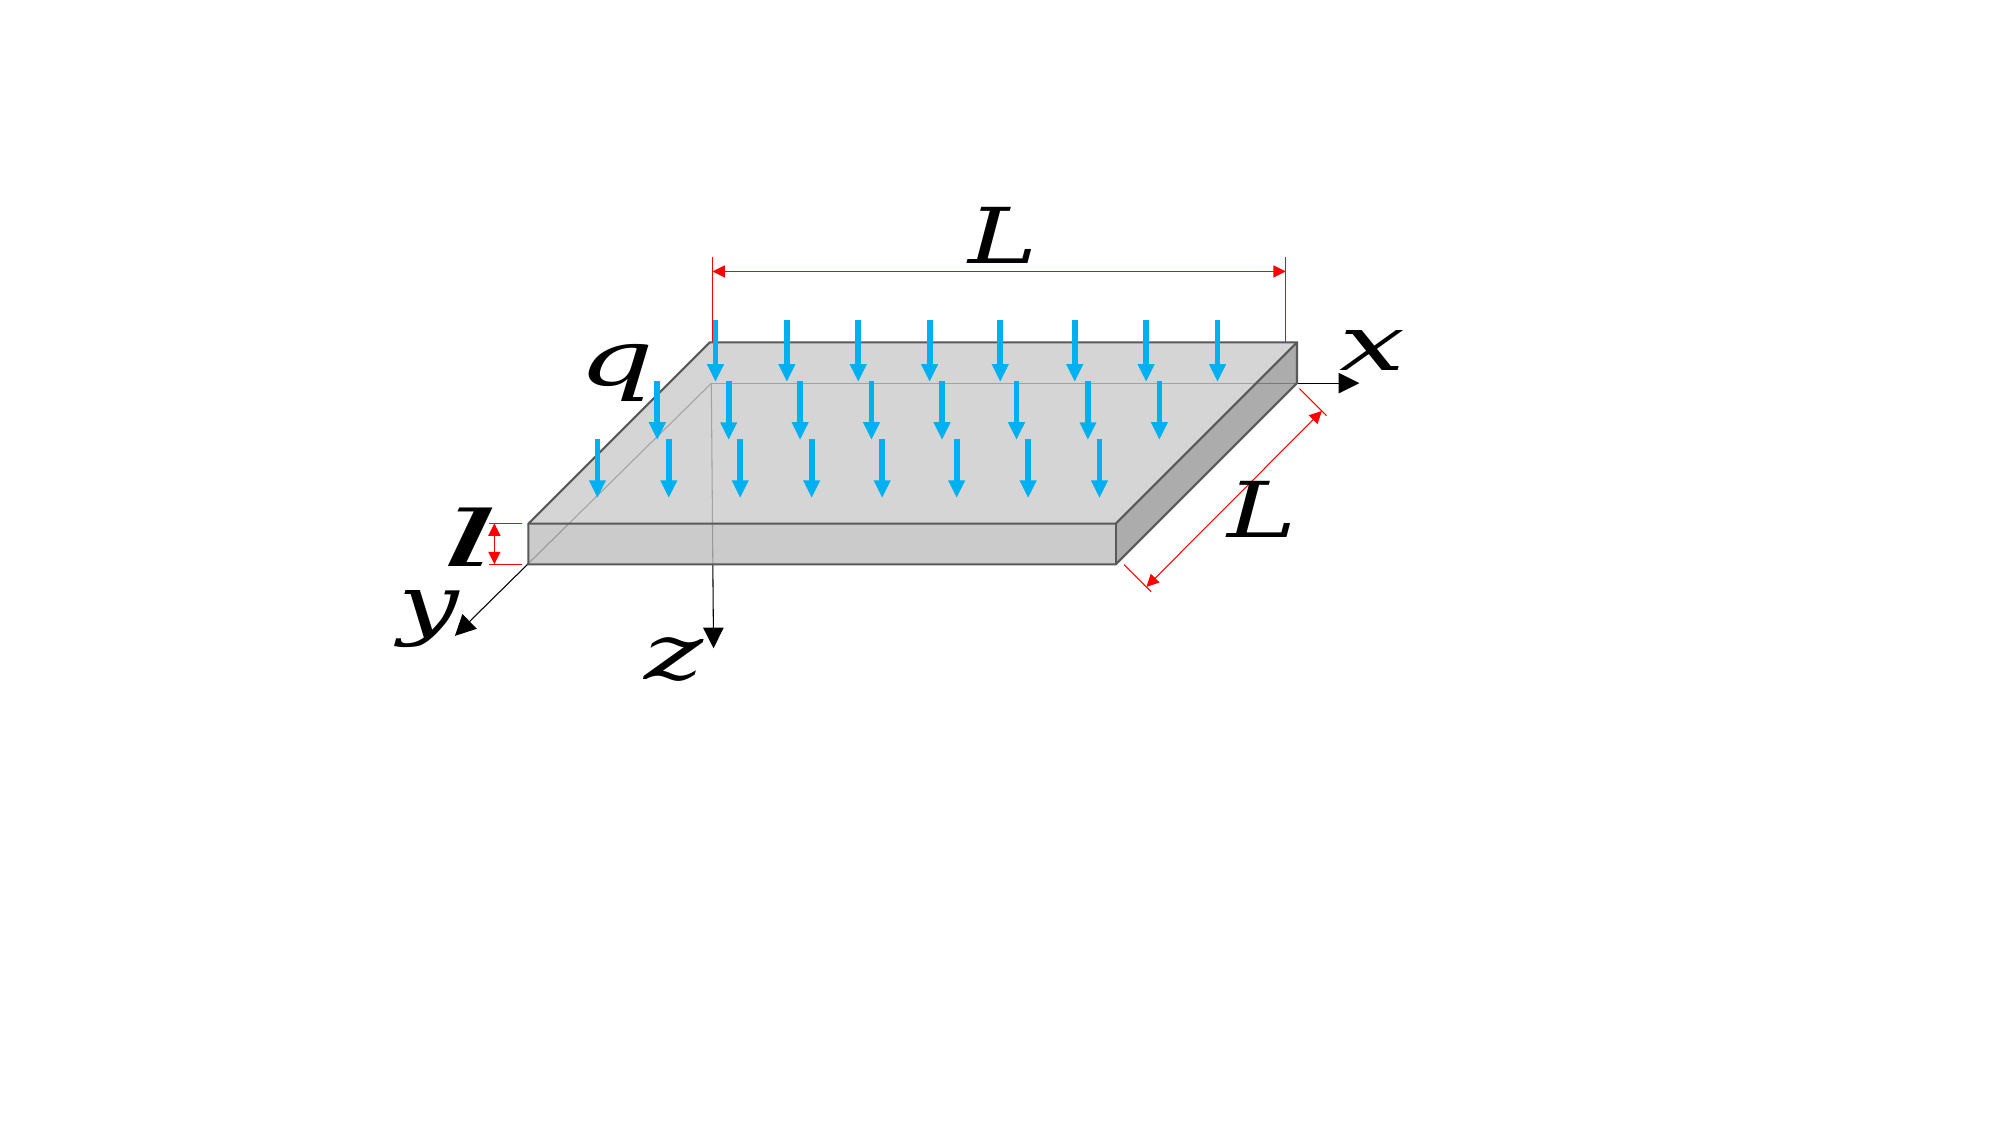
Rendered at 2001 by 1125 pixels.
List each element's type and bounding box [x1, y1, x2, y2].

text_box [1245, 384, 1298, 437]
text_box [956, 12, 1043, 319]
text_box [1220, 341, 1299, 383]
text_box [1206, 365, 1245, 615]
text_box [956, 498, 1043, 587]
text_box [454, 382, 712, 636]
text_box [1043, 431, 1206, 566]
text_box [657, 381, 1160, 440]
text_box [715, 319, 1218, 382]
text_box [669, 341, 713, 381]
text_box [714, 522, 956, 566]
text_box [488, 523, 522, 565]
text_box [597, 439, 1100, 498]
